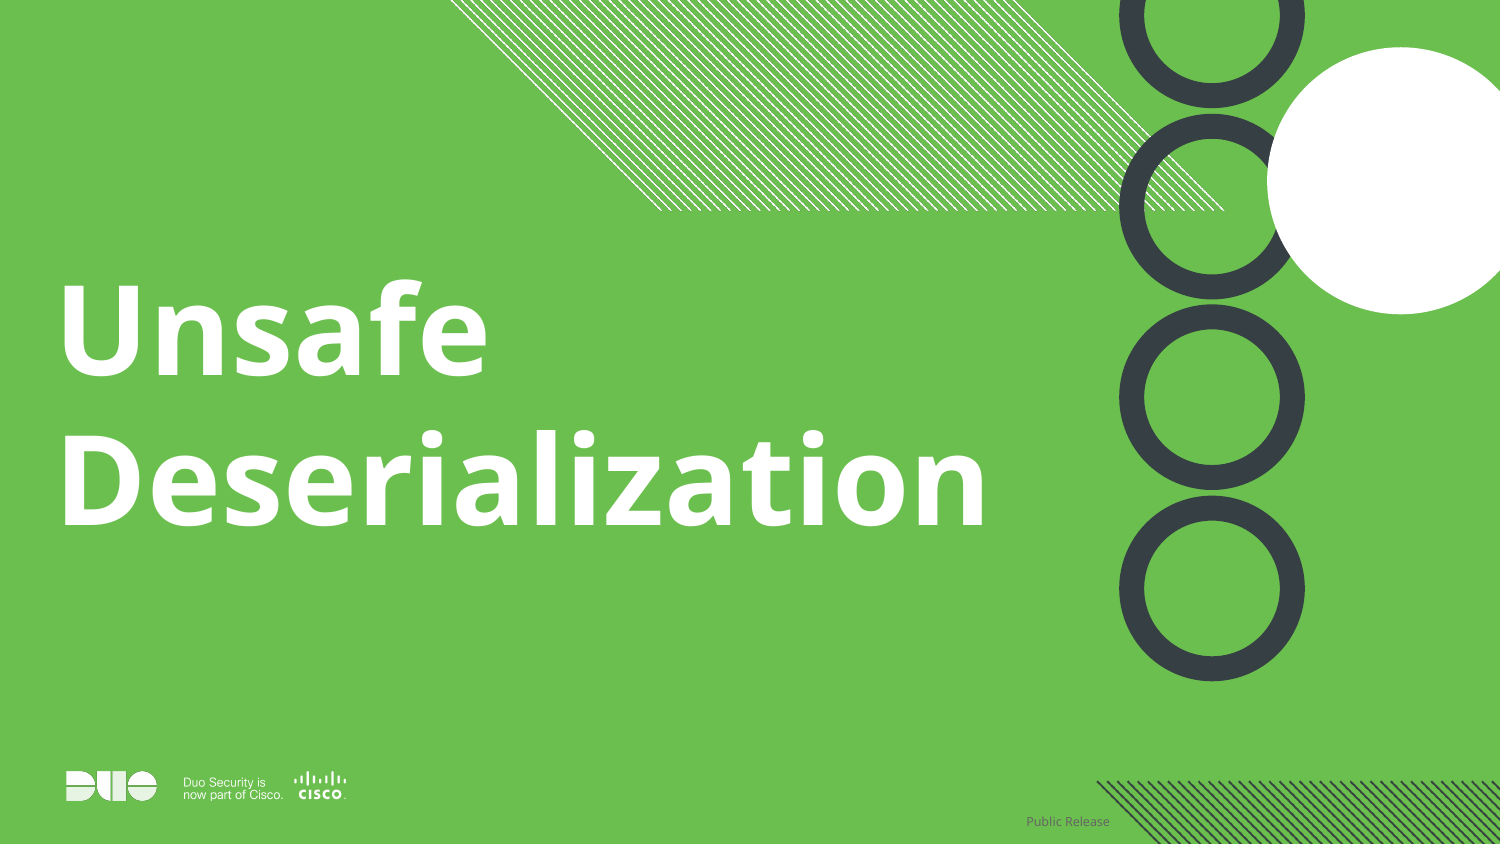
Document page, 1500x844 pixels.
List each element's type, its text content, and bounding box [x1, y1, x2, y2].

picture [184, 771, 346, 801]
picture [1145, 0, 1248, 83]
picture [66, 771, 157, 801]
title Unsafe Deserialization [39, 69, 1125, 733]
picture [147, 0, 1248, 171]
picture [1145, 139, 1248, 218]
picture [1087, 775, 1500, 844]
